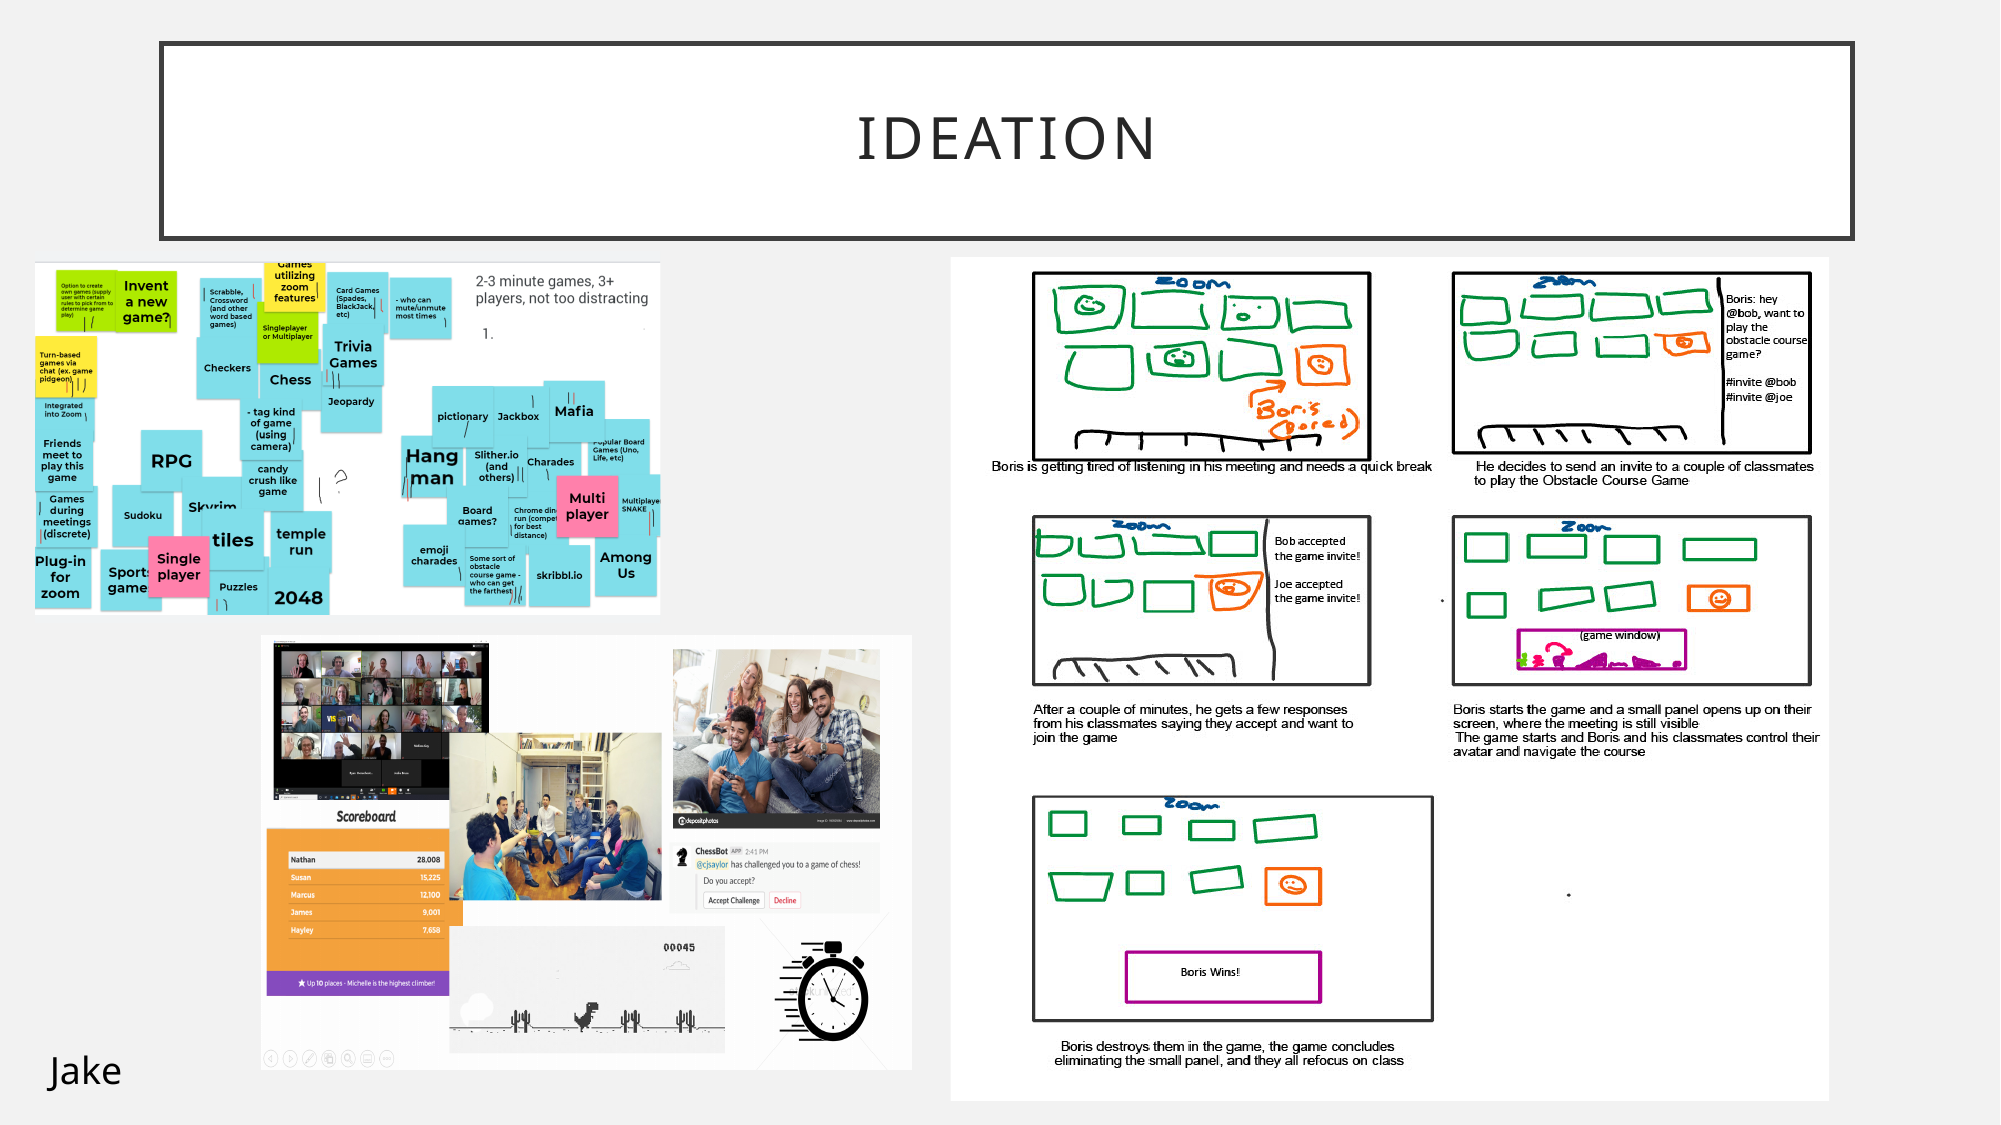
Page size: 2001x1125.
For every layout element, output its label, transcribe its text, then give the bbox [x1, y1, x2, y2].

picture [35, 251, 661, 623]
picture [950, 257, 1830, 1101]
text_box Jake [35, 1039, 950, 1100]
picture [261, 635, 912, 1070]
title ideation [159, 41, 1855, 241]
